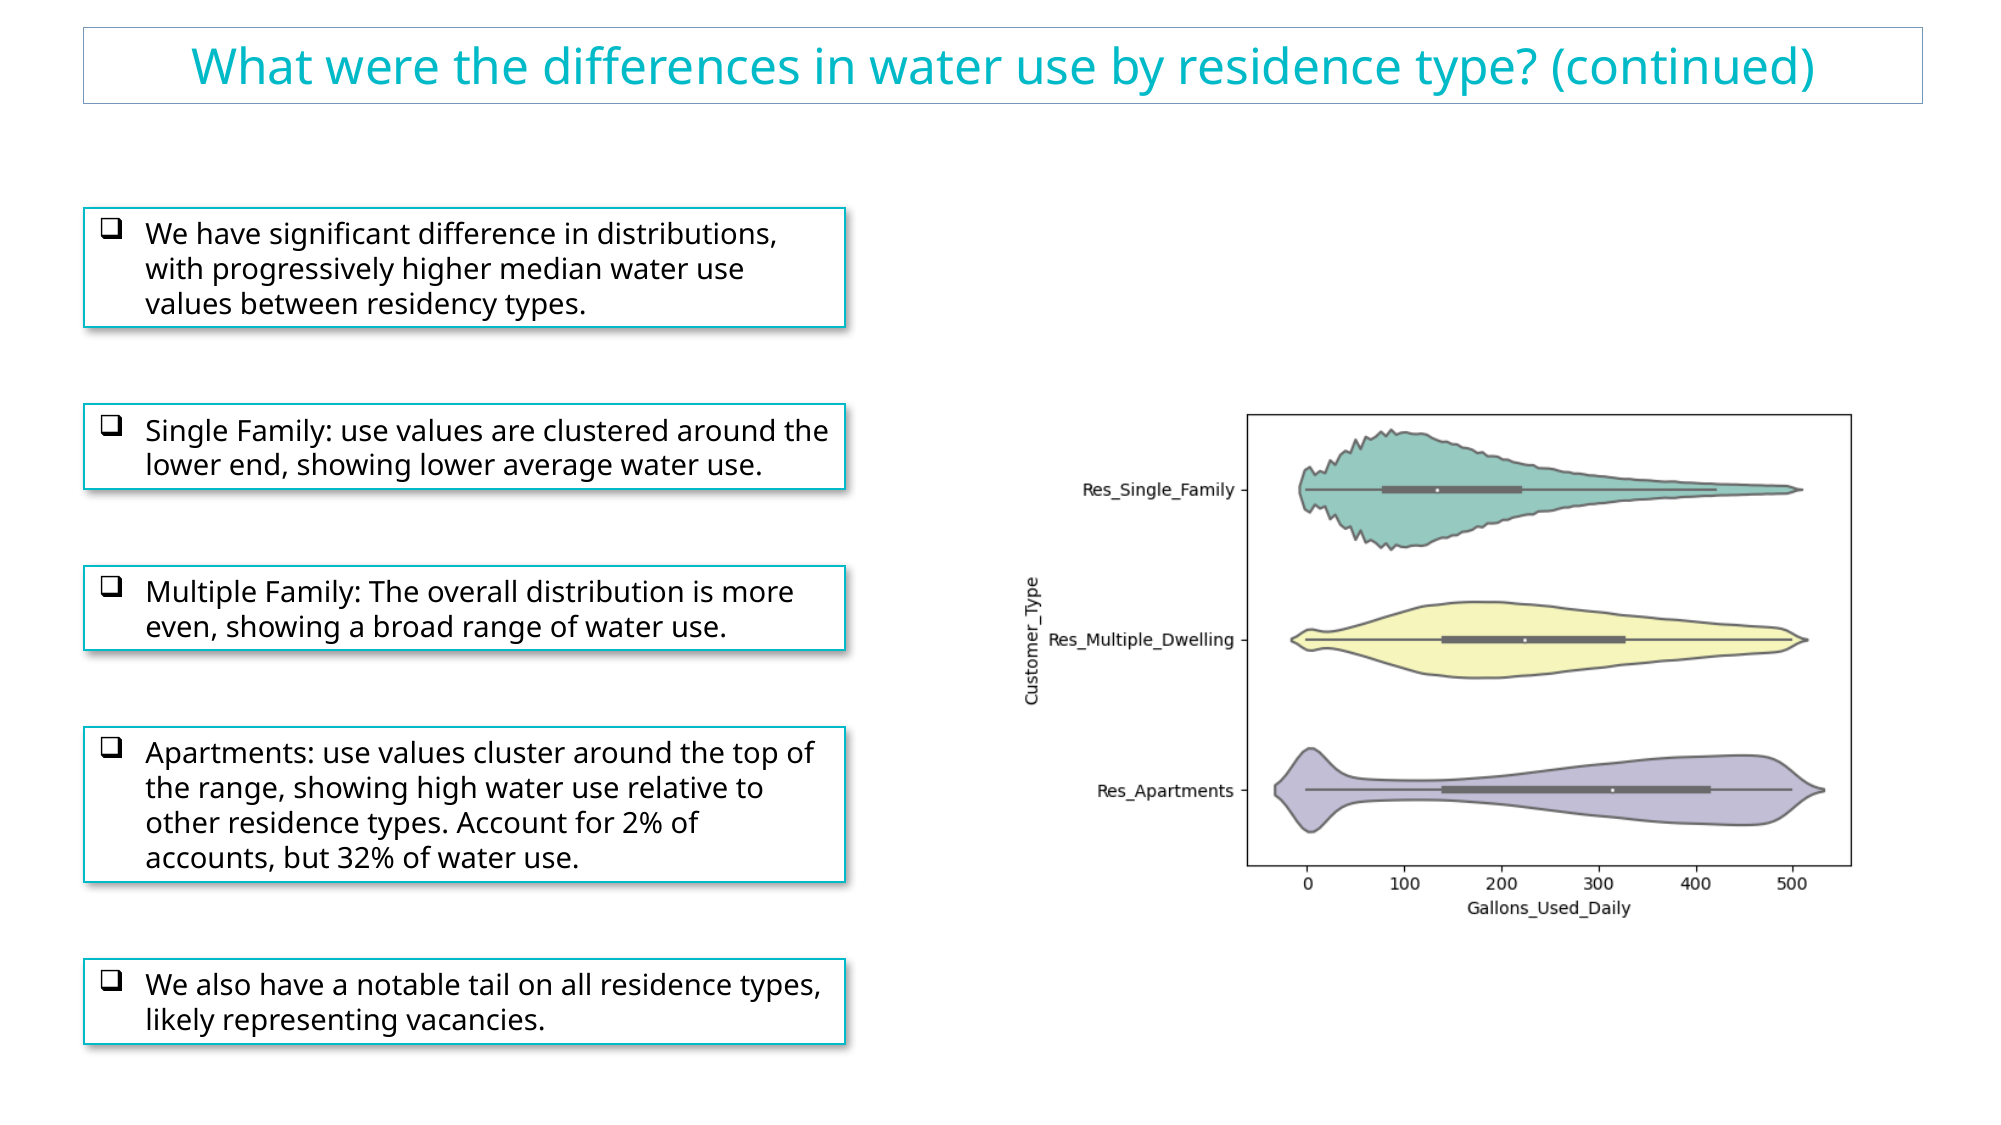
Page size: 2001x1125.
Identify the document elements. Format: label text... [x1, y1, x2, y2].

text_box We also have a notable tail on all residence types, likely representing vacancies. [83, 958, 846, 1045]
text_box What were the differences in water use by residence type? (continued) [83, 27, 1923, 104]
text_box Single Family: use values are clustered around the lower end, showing lower average water use. [83, 403, 846, 490]
text_box Multiple Family: The overall distribution is more even, showing a broad range of water use. [83, 565, 846, 651]
text_box We have significant difference in distributions, with progressively higher median water use values between residency types. [83, 207, 846, 328]
text_box Apartments: use values cluster around the top of the range, showing high water use relative to other residence types. Account for 2% of accounts, but 32% of water use. [83, 726, 846, 883]
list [1012, 402, 1863, 930]
